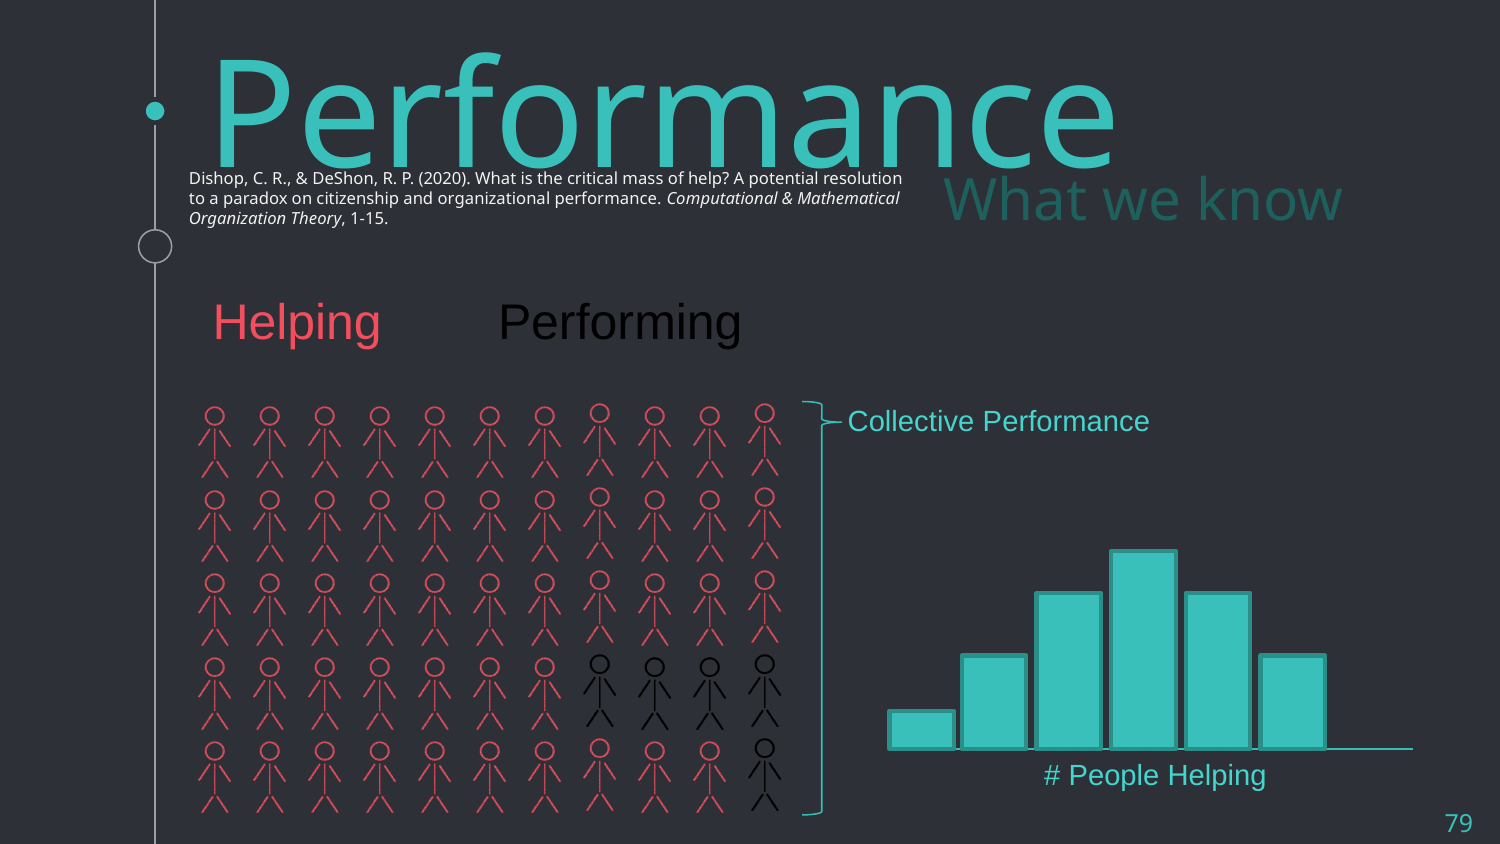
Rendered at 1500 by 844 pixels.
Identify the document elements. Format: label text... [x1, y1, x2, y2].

text_box [1034, 591, 1103, 748]
text_box # People Helping [1029, 757, 1282, 799]
picture [526, 739, 563, 816]
picture [691, 487, 728, 564]
picture [361, 571, 398, 648]
picture [746, 736, 783, 813]
picture [636, 739, 673, 816]
picture [526, 655, 563, 732]
picture [471, 739, 508, 816]
list Dishop, C. R., & DeShon, R. P. (2020). What is the critical mass of help? A potential resolution to a paradox on citizenship and organizational performance. Computational & Mathematical Organization Theory, 1-15. [167, 153, 928, 229]
text_box Collective Performance [832, 395, 1166, 445]
picture [416, 571, 453, 648]
picture [306, 739, 343, 816]
text_box Team Performance [928, 156, 1413, 190]
picture [526, 487, 563, 564]
picture [526, 571, 563, 648]
picture [251, 655, 288, 732]
picture [251, 739, 288, 816]
slide_number 79 [1398, 792, 1489, 844]
picture [691, 404, 728, 481]
text_box [1258, 653, 1327, 748]
picture [471, 655, 508, 732]
text_box Helping [197, 282, 397, 358]
picture [581, 568, 618, 645]
picture [196, 739, 233, 816]
text_box [960, 653, 1028, 748]
picture [416, 404, 453, 481]
text_box [802, 400, 832, 816]
picture [746, 568, 783, 645]
picture [471, 487, 508, 564]
picture [471, 404, 508, 481]
picture [636, 571, 673, 648]
text_box [887, 709, 956, 751]
text_box What we know [928, 190, 1470, 248]
picture [361, 487, 398, 564]
picture [196, 487, 233, 564]
picture [581, 401, 618, 478]
picture [471, 571, 508, 648]
picture [691, 655, 728, 732]
picture [306, 404, 343, 481]
picture [691, 739, 728, 816]
picture [251, 571, 288, 648]
picture [196, 571, 233, 648]
picture [306, 655, 343, 732]
picture [581, 485, 618, 562]
text_box Performing [483, 282, 758, 358]
picture [196, 655, 233, 732]
picture [251, 404, 288, 481]
picture [581, 736, 618, 813]
picture [636, 655, 673, 732]
picture [526, 404, 563, 481]
picture [361, 655, 398, 732]
picture [361, 739, 398, 816]
picture [746, 485, 783, 562]
picture [361, 404, 398, 481]
picture [691, 571, 728, 648]
text_box [1109, 549, 1178, 748]
picture [416, 655, 453, 732]
picture [746, 652, 783, 729]
picture [581, 652, 618, 729]
picture [251, 487, 288, 564]
picture [416, 739, 453, 816]
picture [196, 404, 233, 481]
picture [636, 487, 673, 564]
picture [636, 404, 673, 481]
picture [416, 487, 453, 564]
picture [746, 401, 783, 478]
picture [306, 571, 343, 648]
picture [306, 487, 343, 564]
text_box [1184, 591, 1252, 748]
